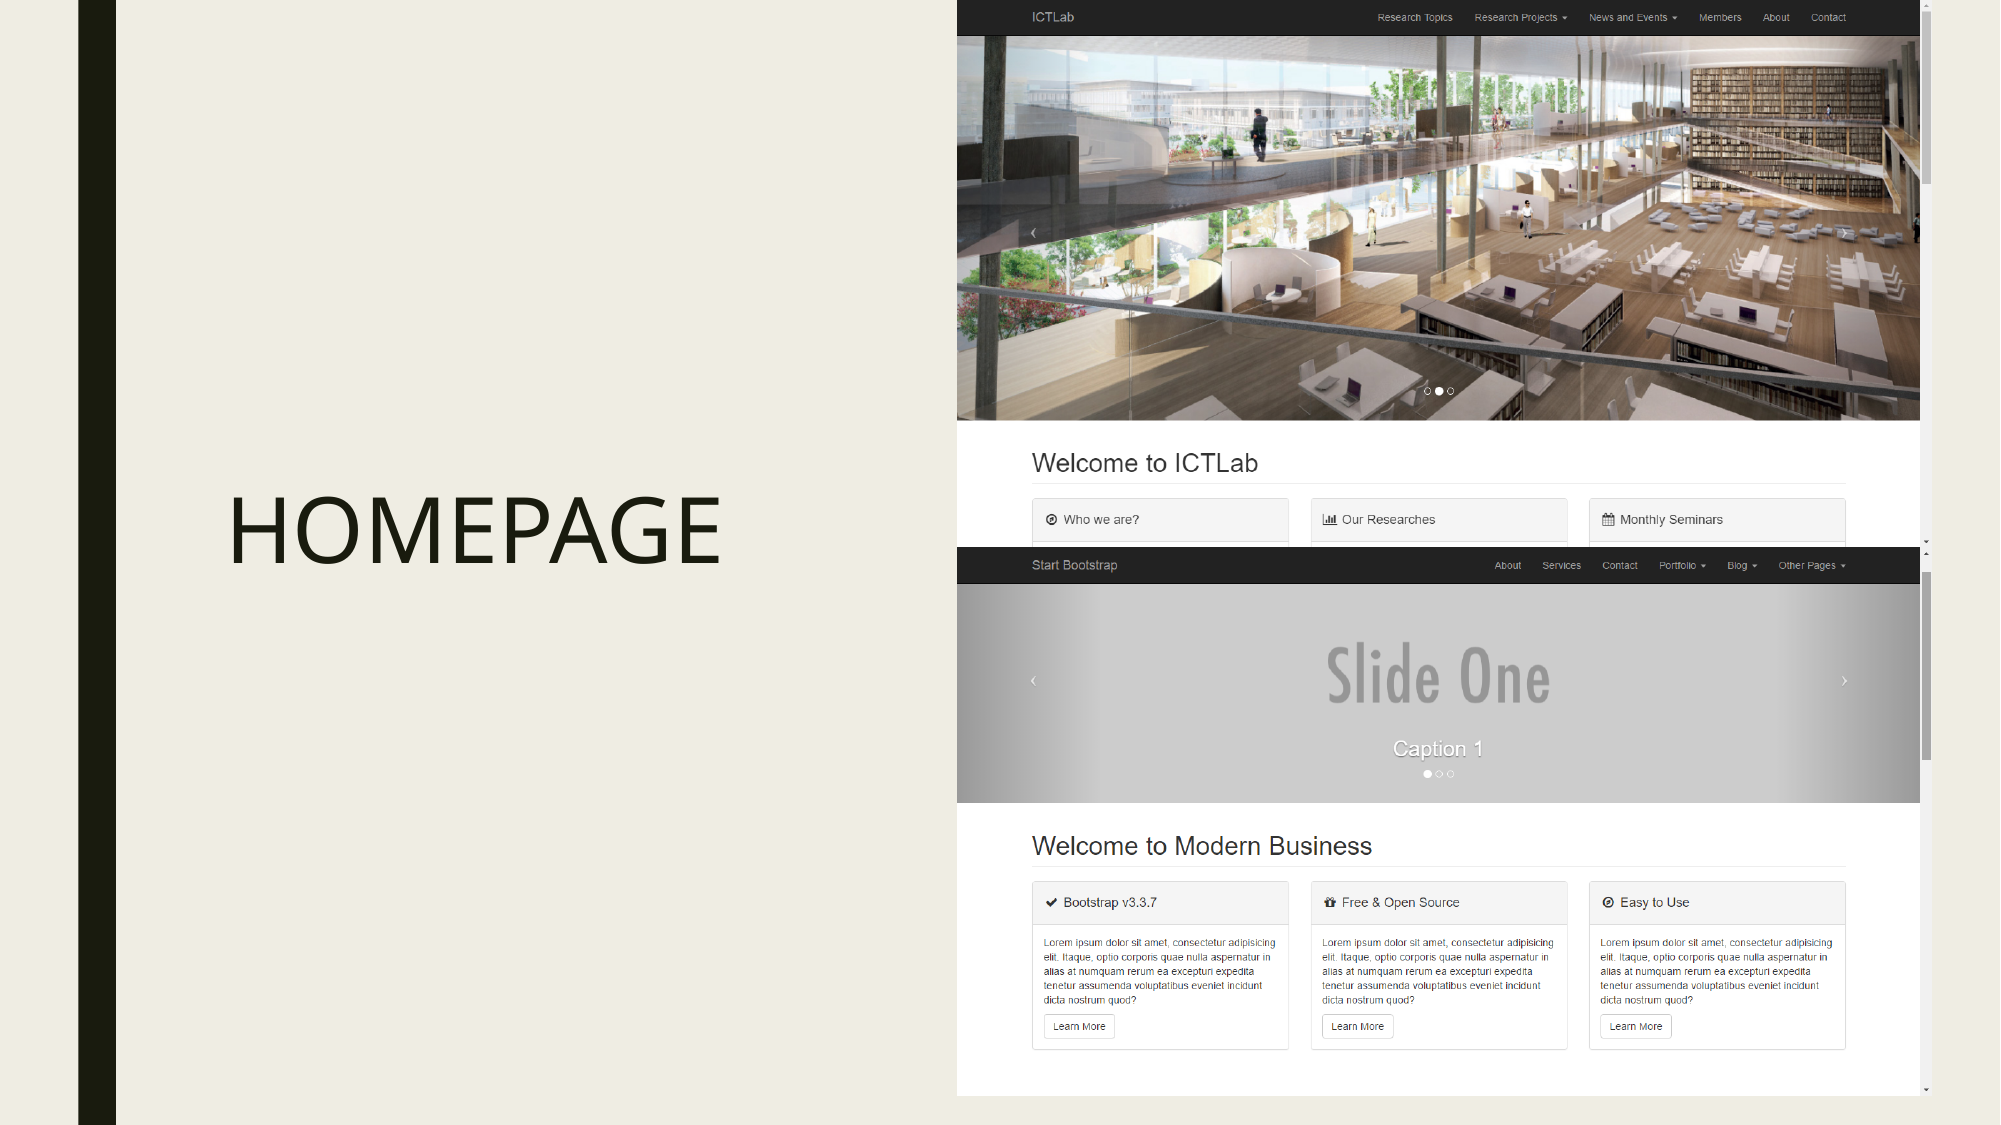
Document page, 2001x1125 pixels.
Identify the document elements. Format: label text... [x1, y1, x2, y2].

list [956, 0, 1932, 547]
picture [956, 547, 1932, 1096]
title HOMEPAGE [62, 477, 888, 592]
